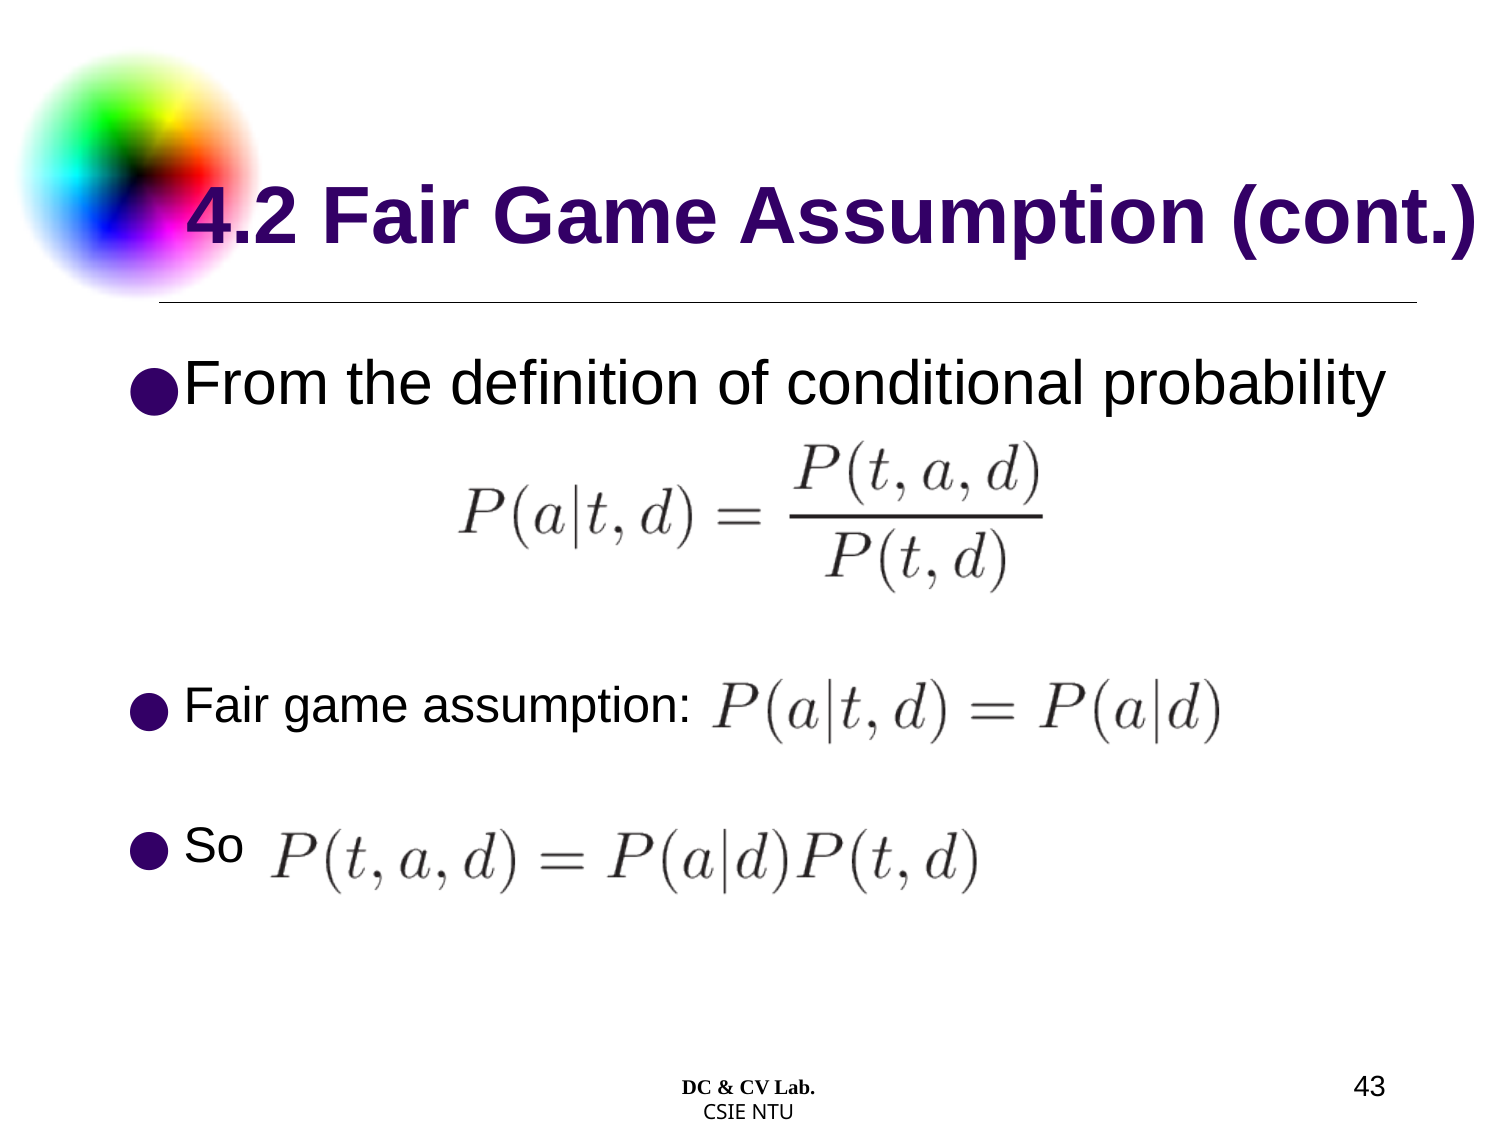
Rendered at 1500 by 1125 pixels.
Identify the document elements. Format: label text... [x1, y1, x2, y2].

picture [262, 821, 985, 900]
picture [0, 42, 272, 318]
picture [702, 671, 1229, 750]
title 4.2 Fair Game Assumption (cont.) [171, 54, 1500, 268]
picture [448, 435, 1048, 599]
text_box ‹#› [1338, 1059, 1500, 1120]
footer DC & CV Lab. CSIE NTU [511, 1066, 987, 1125]
list From the definition of conditional probability Fair game assumption: So [112, 334, 1463, 1059]
